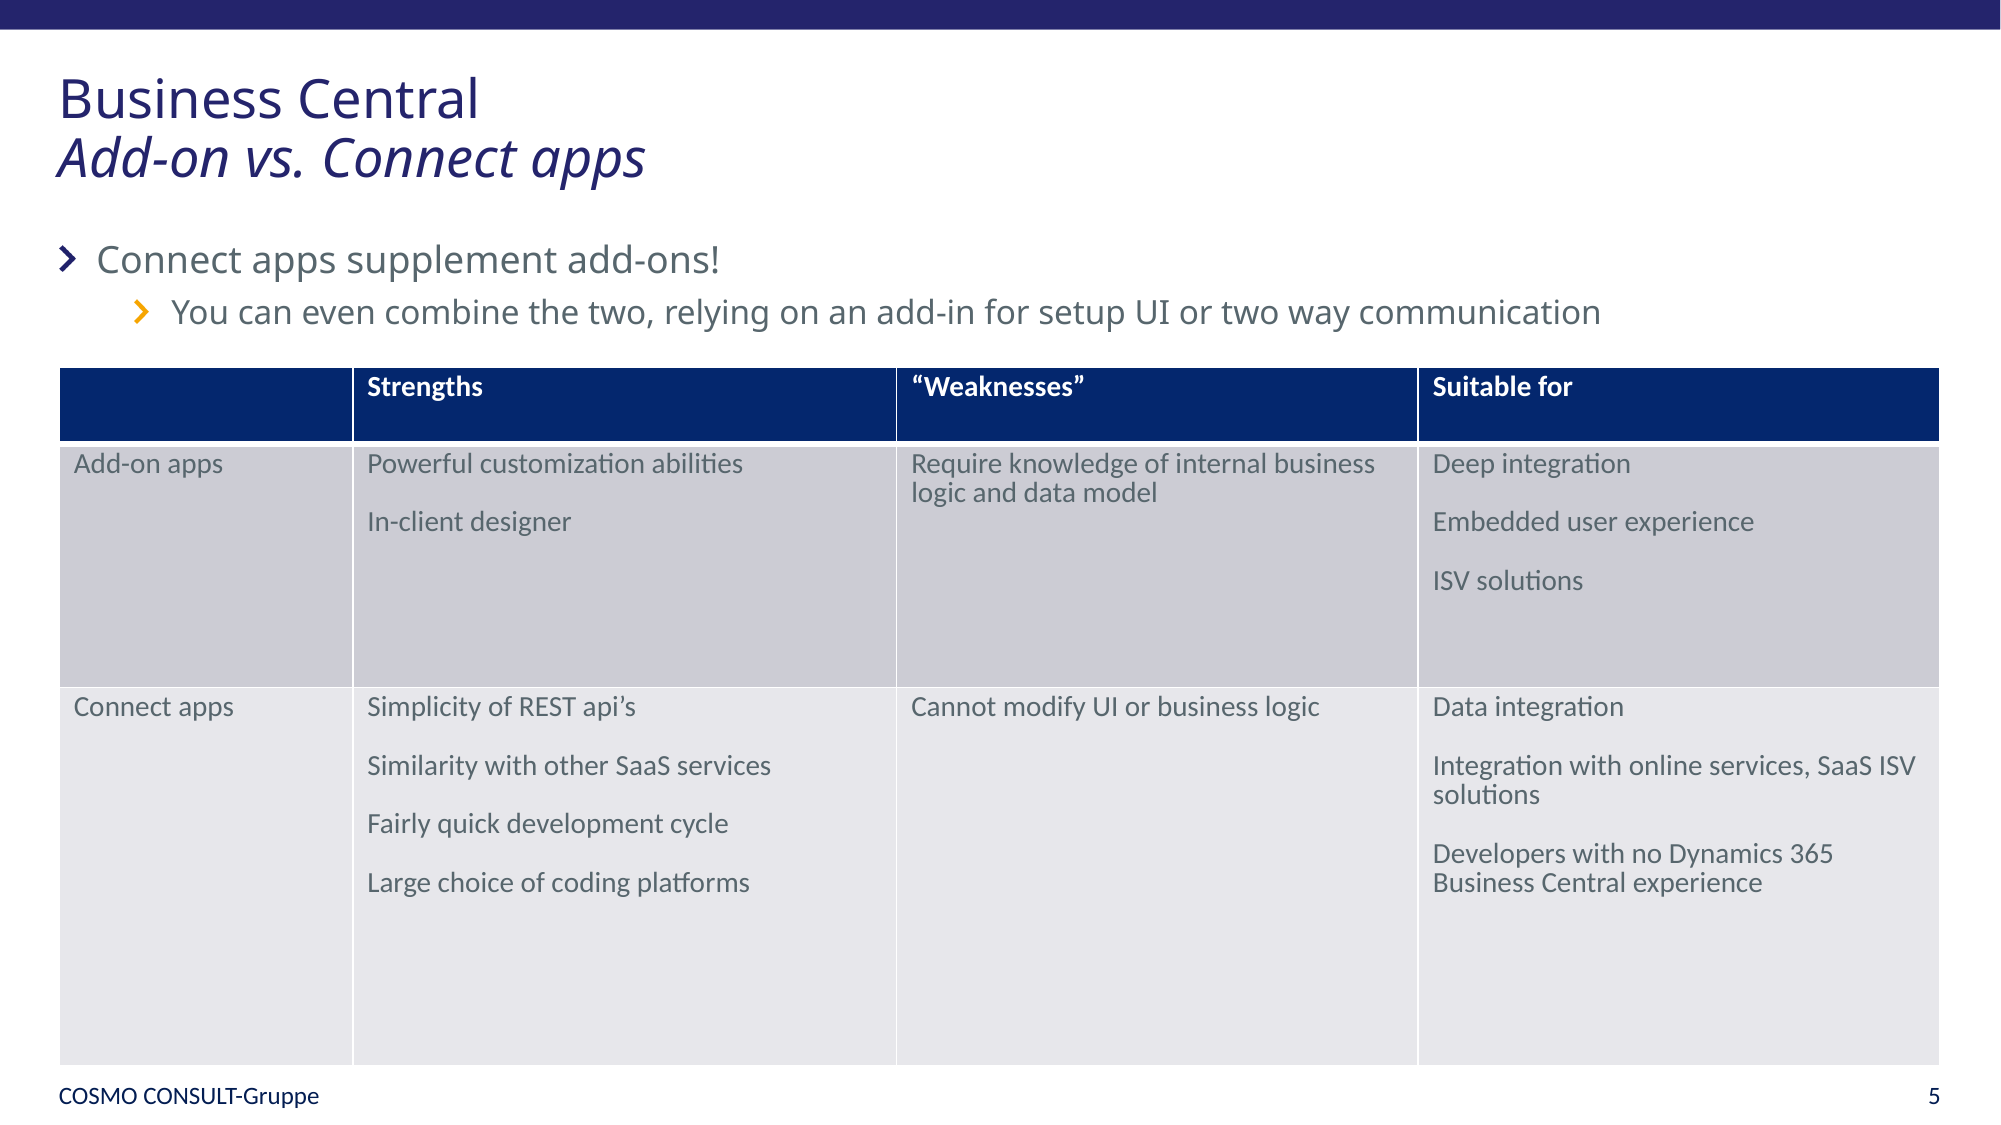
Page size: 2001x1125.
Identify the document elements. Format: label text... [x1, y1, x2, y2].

table_cell Simplicity of REST api’s Similarity with other SaaS services Fairly quick development cycle Large choice of coding platforms [354, 688, 896, 1065]
table_cell Powerful customization abilities In-client designer [354, 447, 896, 687]
table_header Strengths [354, 368, 896, 441]
table_cell Add-on apps [60, 447, 352, 687]
list Connect apps supplement add-ons! You can even combine the two, relying on an add-in for setup UI or two way communication [58, 235, 1941, 366]
table_cell Connect apps [60, 688, 352, 1065]
table_cell Cannot modify UI or business logic [897, 688, 1417, 1065]
picture [134, 299, 149, 324]
table_cell Deep integration Embedded user experience ISV solutions [1419, 447, 1939, 687]
table_cell Data integration Integration with online services, SaaS ISV solutions Developers with no Dynamics 365 Business Central experience [1419, 688, 1939, 1065]
table_header Suitable for [1419, 368, 1939, 441]
picture [59, 245, 76, 272]
table_header [60, 368, 352, 441]
table_cell Require knowledge of internal business logic and data model [897, 447, 1417, 687]
title Business Central Add-on vs. Connect apps [59, 59, 1940, 189]
table_header “Weaknesses” [897, 368, 1417, 441]
